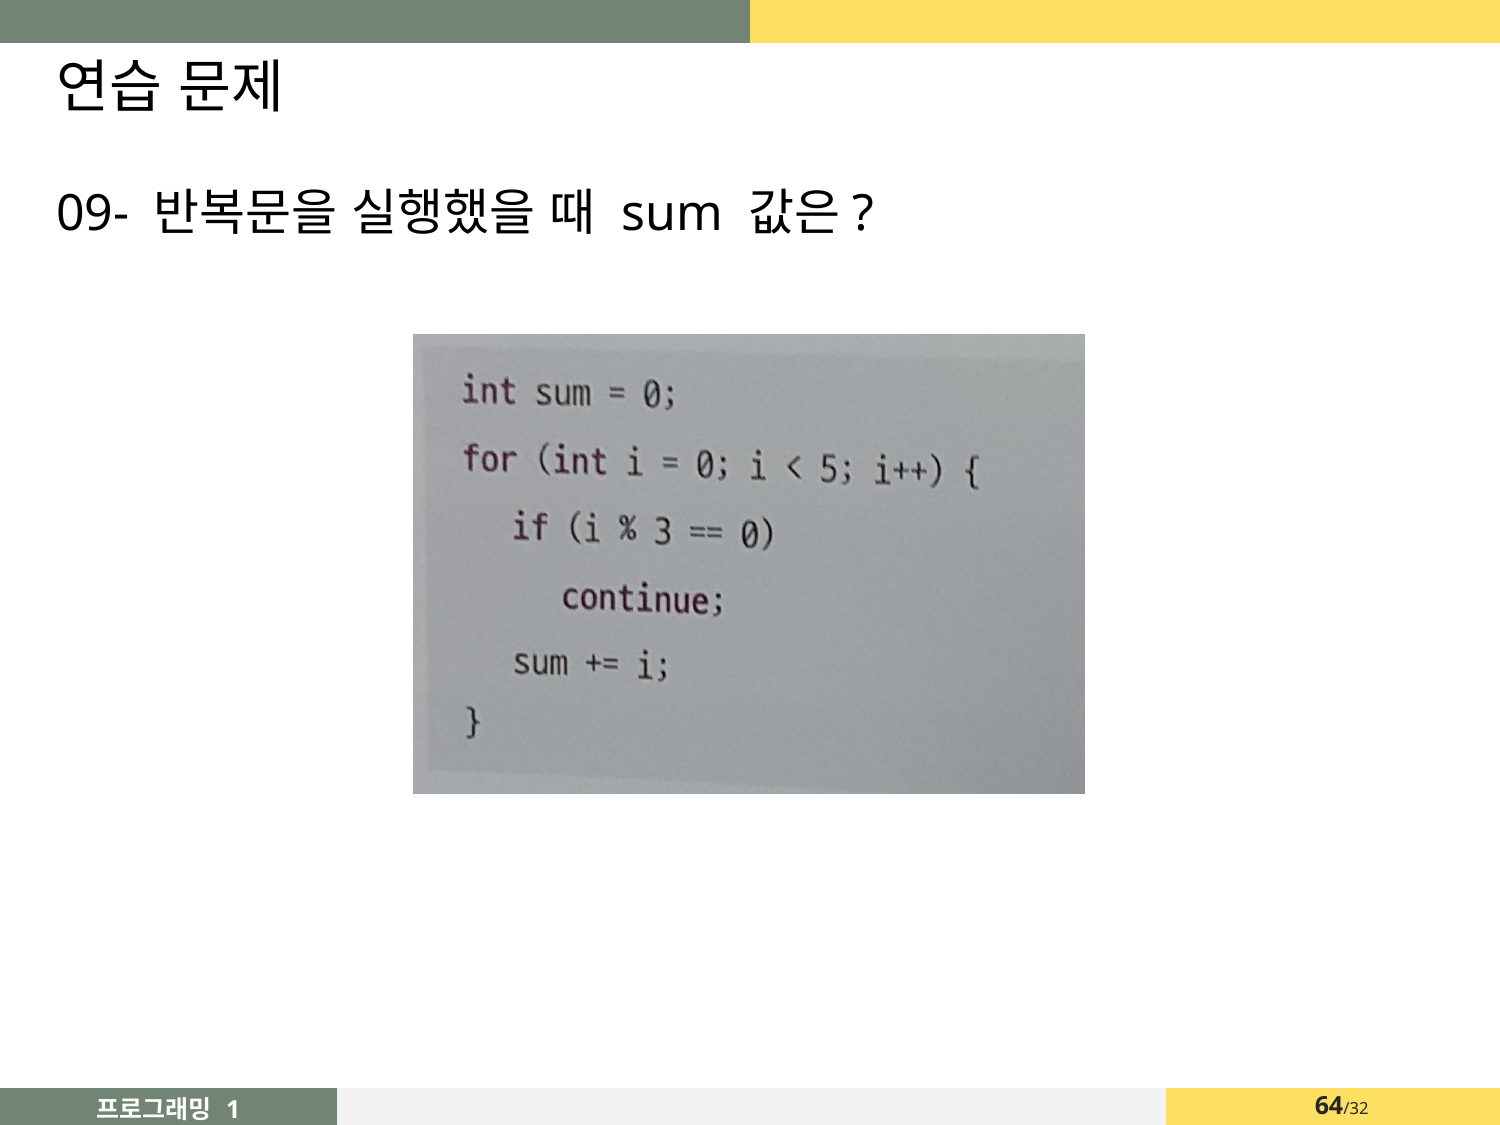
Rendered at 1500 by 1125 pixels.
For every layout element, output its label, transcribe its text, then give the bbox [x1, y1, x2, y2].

text_box 09- 반복문을 실행했을 때 sum 값은? [41, 172, 1459, 1047]
title 연습 문제 [41, 42, 1459, 128]
picture [413, 334, 1085, 794]
